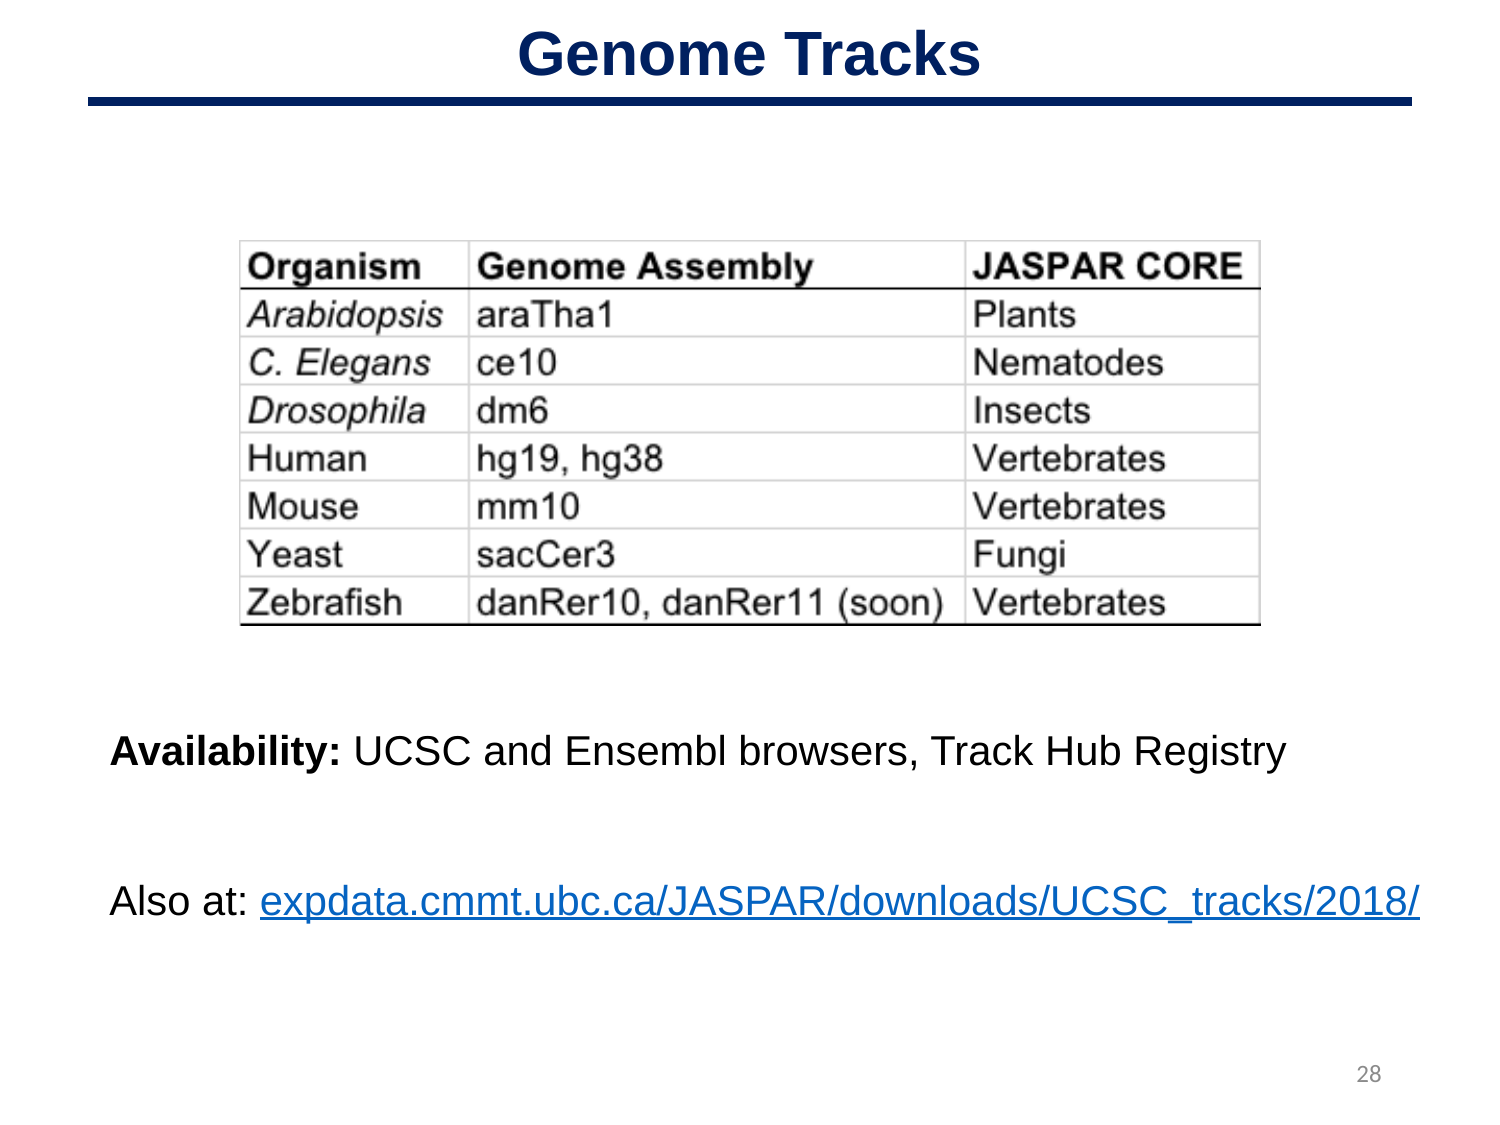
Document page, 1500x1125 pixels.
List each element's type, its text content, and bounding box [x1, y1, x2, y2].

slide_number 28 [1059, 1042, 1397, 1103]
picture [239, 240, 1261, 626]
text_box Genome Tracks [257, 5, 1243, 95]
text_box Availability: UCSC and Ensembl browsers, Track Hub Registry Also at: expdata.cmmt.ubc.ca/JASPAR/downloads/UCSC_tracks/2018/ [94, 165, 1500, 931]
